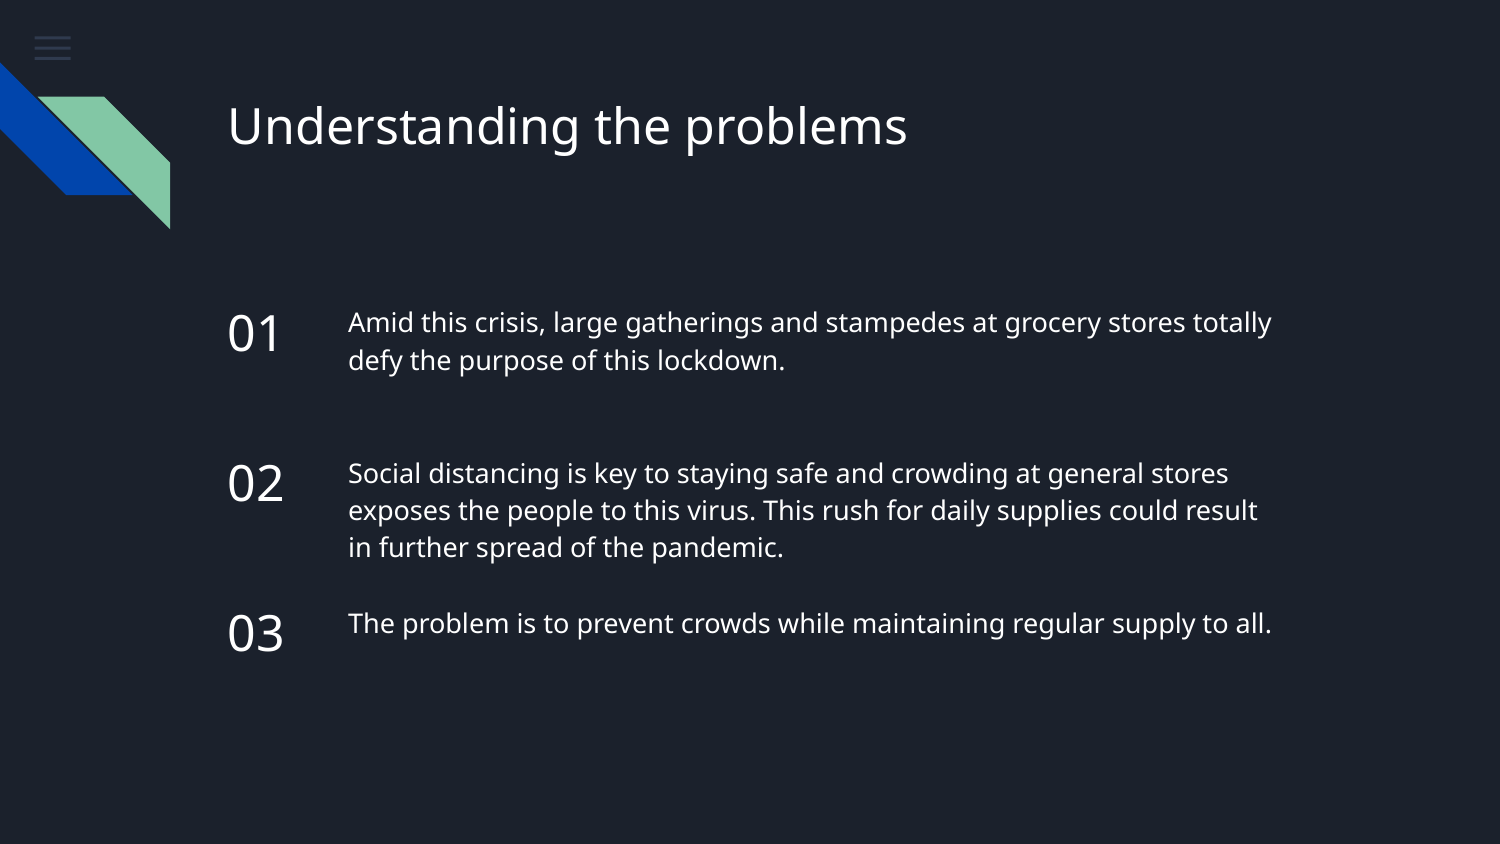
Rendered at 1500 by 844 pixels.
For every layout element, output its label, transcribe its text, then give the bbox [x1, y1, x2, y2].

list Social distancing is key to staying safe and crowding at general stores exposes the people to this virus. This rush for daily supplies could result in further spread of the pandemic. [333, 436, 1298, 569]
list The problem is to prevent crowds while maintaining regular supply to all. [333, 586, 1298, 719]
text_box 02 [212, 436, 333, 569]
list Amid this crisis, large gatherings and stampedes at grocery stores totally defy the purpose of this lockdown. [333, 286, 1298, 419]
title Understanding the problems [212, 80, 1368, 230]
text_box 01 [212, 286, 333, 419]
text_box 03 [212, 586, 333, 719]
